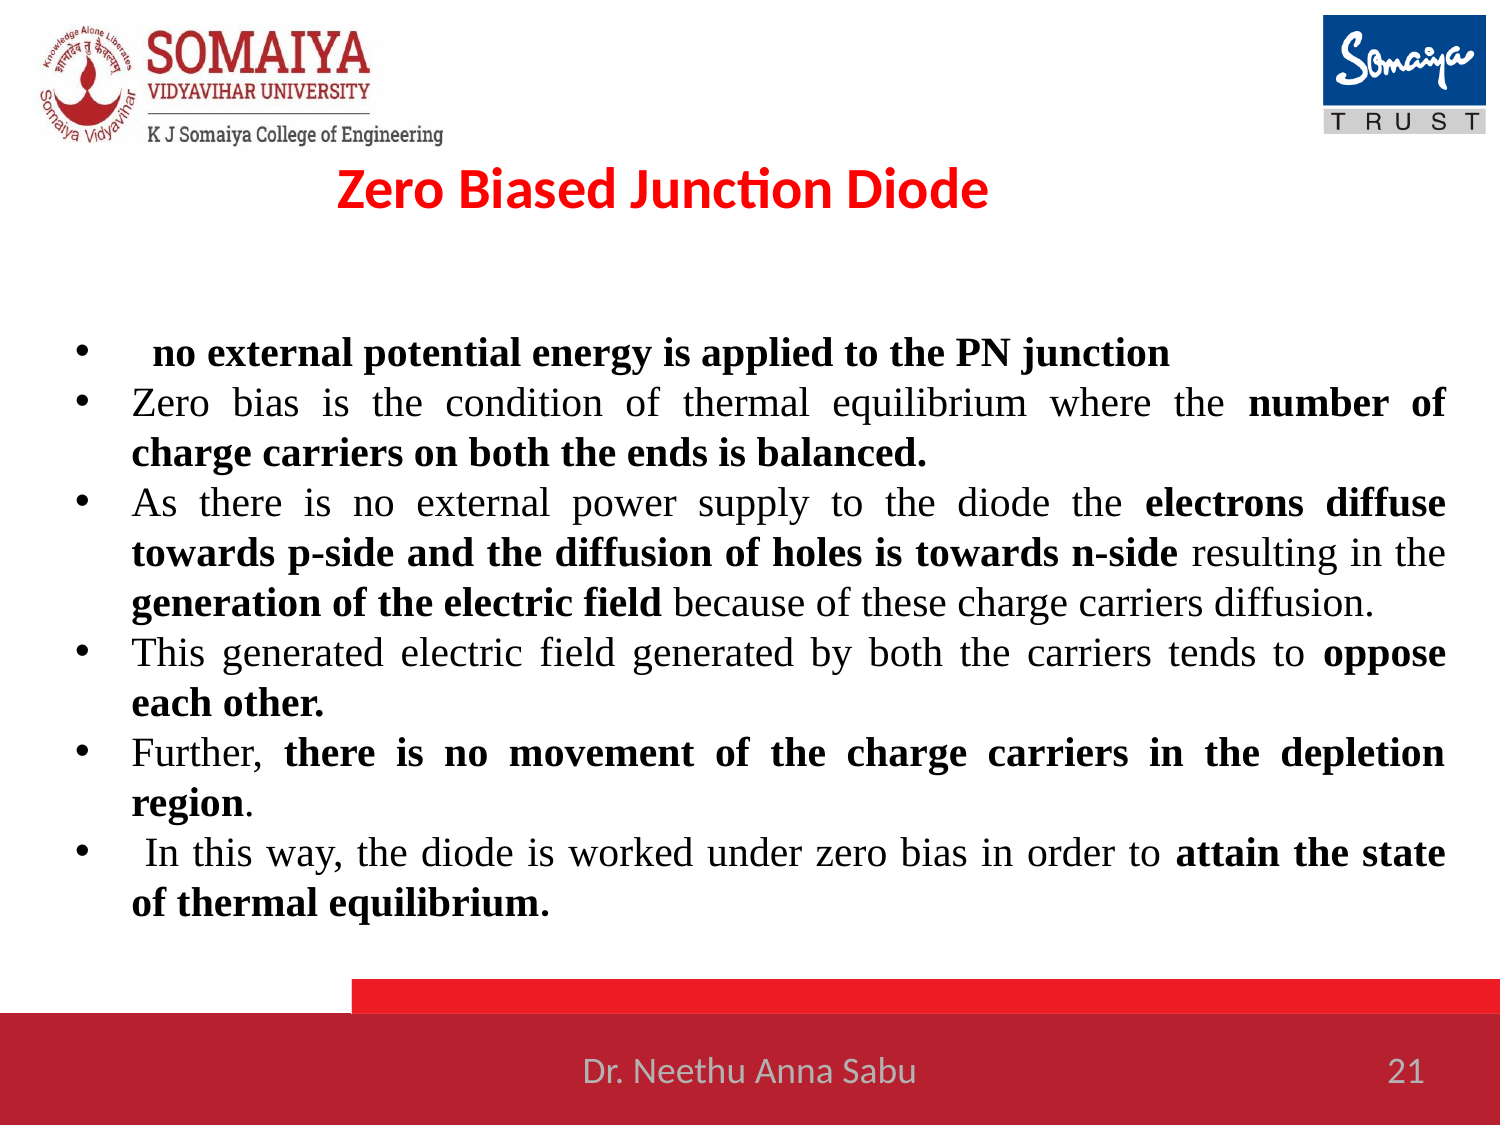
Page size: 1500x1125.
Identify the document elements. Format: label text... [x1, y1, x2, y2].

footer Dr. Neethu Anna Sabu [510, 1046, 990, 1103]
picture [33, 15, 488, 157]
picture [0, 979, 1500, 1125]
list no external potential energy is applied to the PN junction Zero bias is the condition of thermal equilibrium where the number of charge carriers on both the ends is balanced. As there is no external power supply to the diode the electrons diffuse towards p-side and the diffusion of holes is towards n-side resulting in the generation of the electric field because of these charge carriers diffusion. This generated electric field generated by both the carriers tends to oppose each other. Further, there is no movement of the charge carriers in the depletion region. In this way, the diode is worked under zero bias in order to attain the state of thermal equilibrium. [75, 324, 1447, 931]
slide_number 21 [1080, 1046, 1425, 1103]
picture [1323, 15, 1486, 134]
title Zero Biased Junction Diode [337, 149, 1318, 263]
